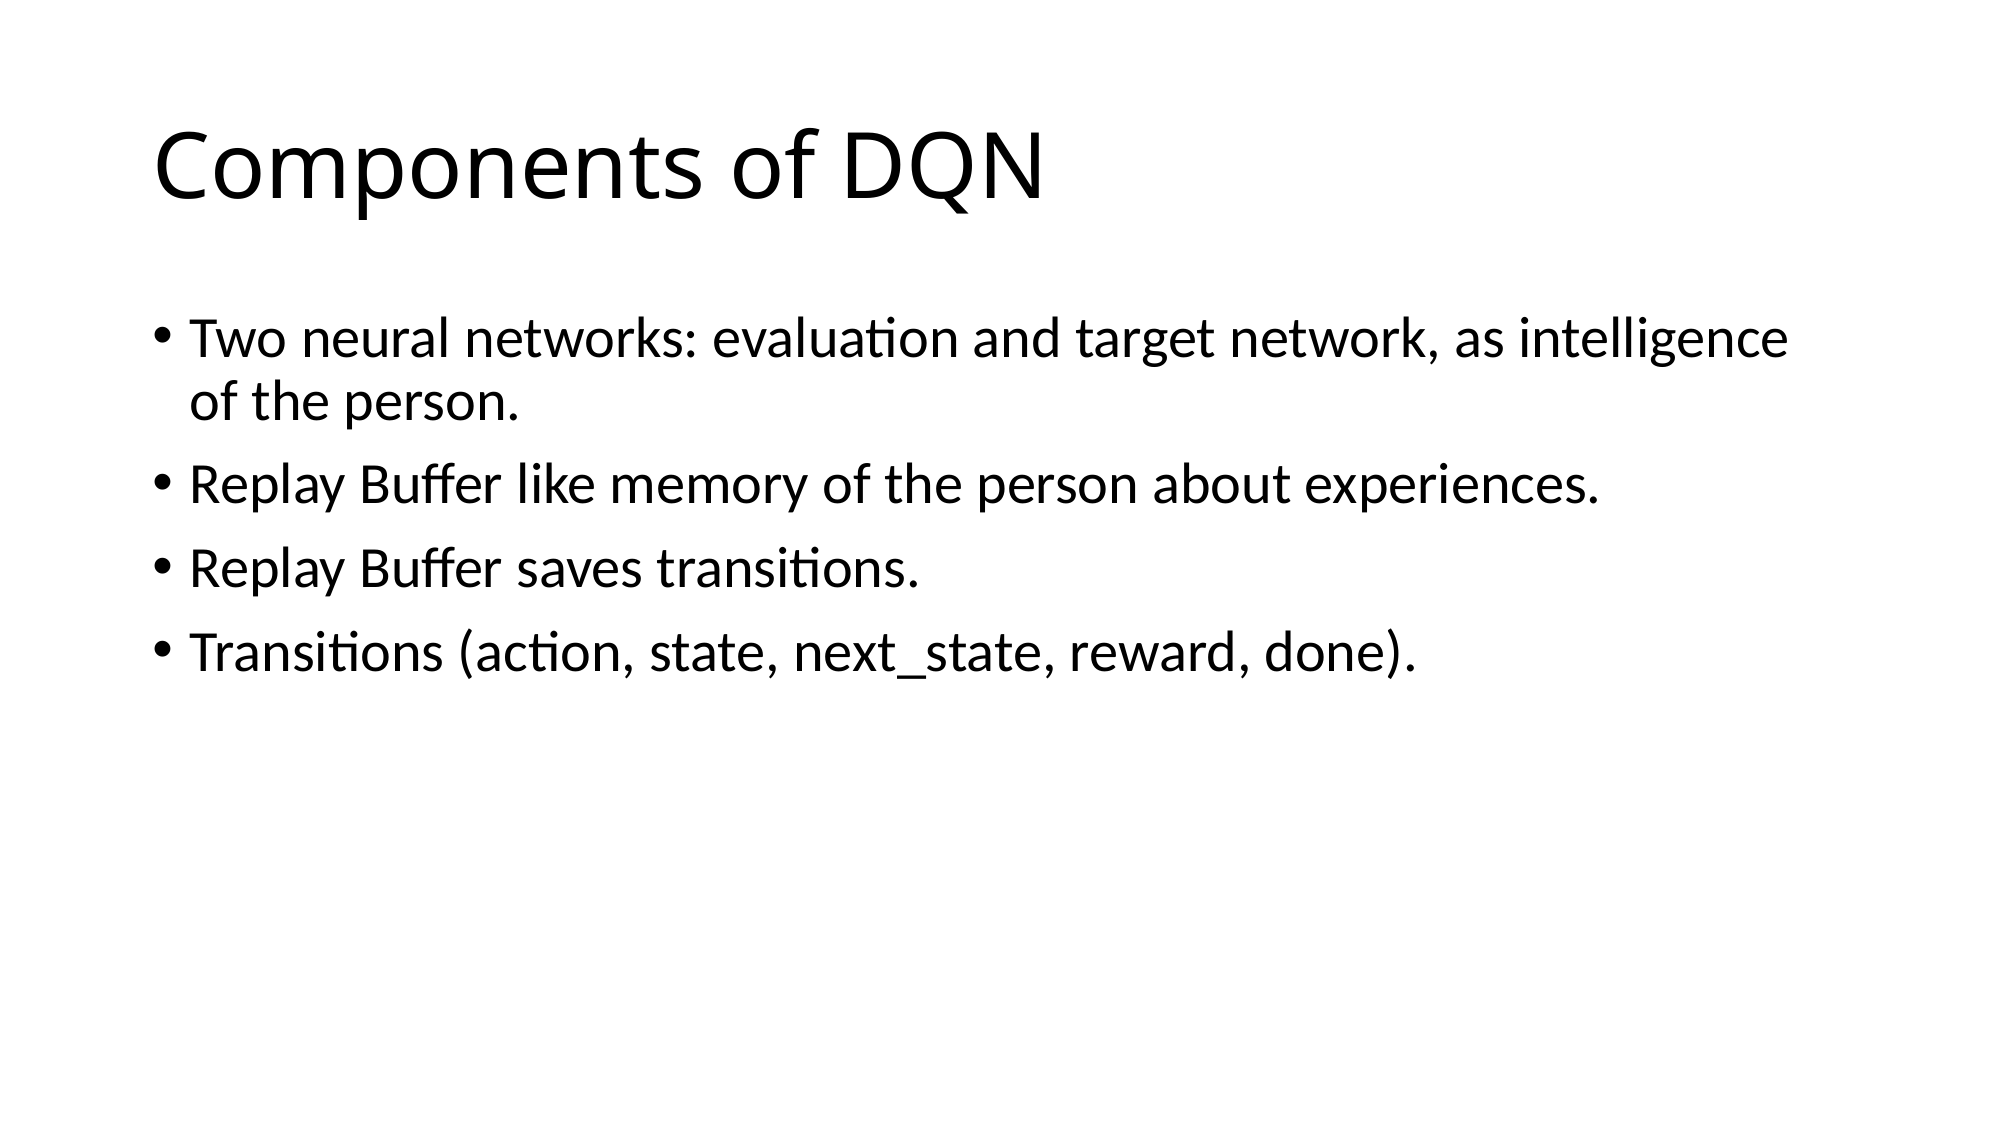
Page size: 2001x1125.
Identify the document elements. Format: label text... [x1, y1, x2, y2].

title Components of DQN [137, 59, 1863, 278]
list Two neural networks: evaluation and target network, as intelligence of the person. Replay Buffer like memory of the person about experiences. Replay Buffer saves transitions. Transitions (action, state, next_state, reward, done). [137, 299, 1863, 1086]
